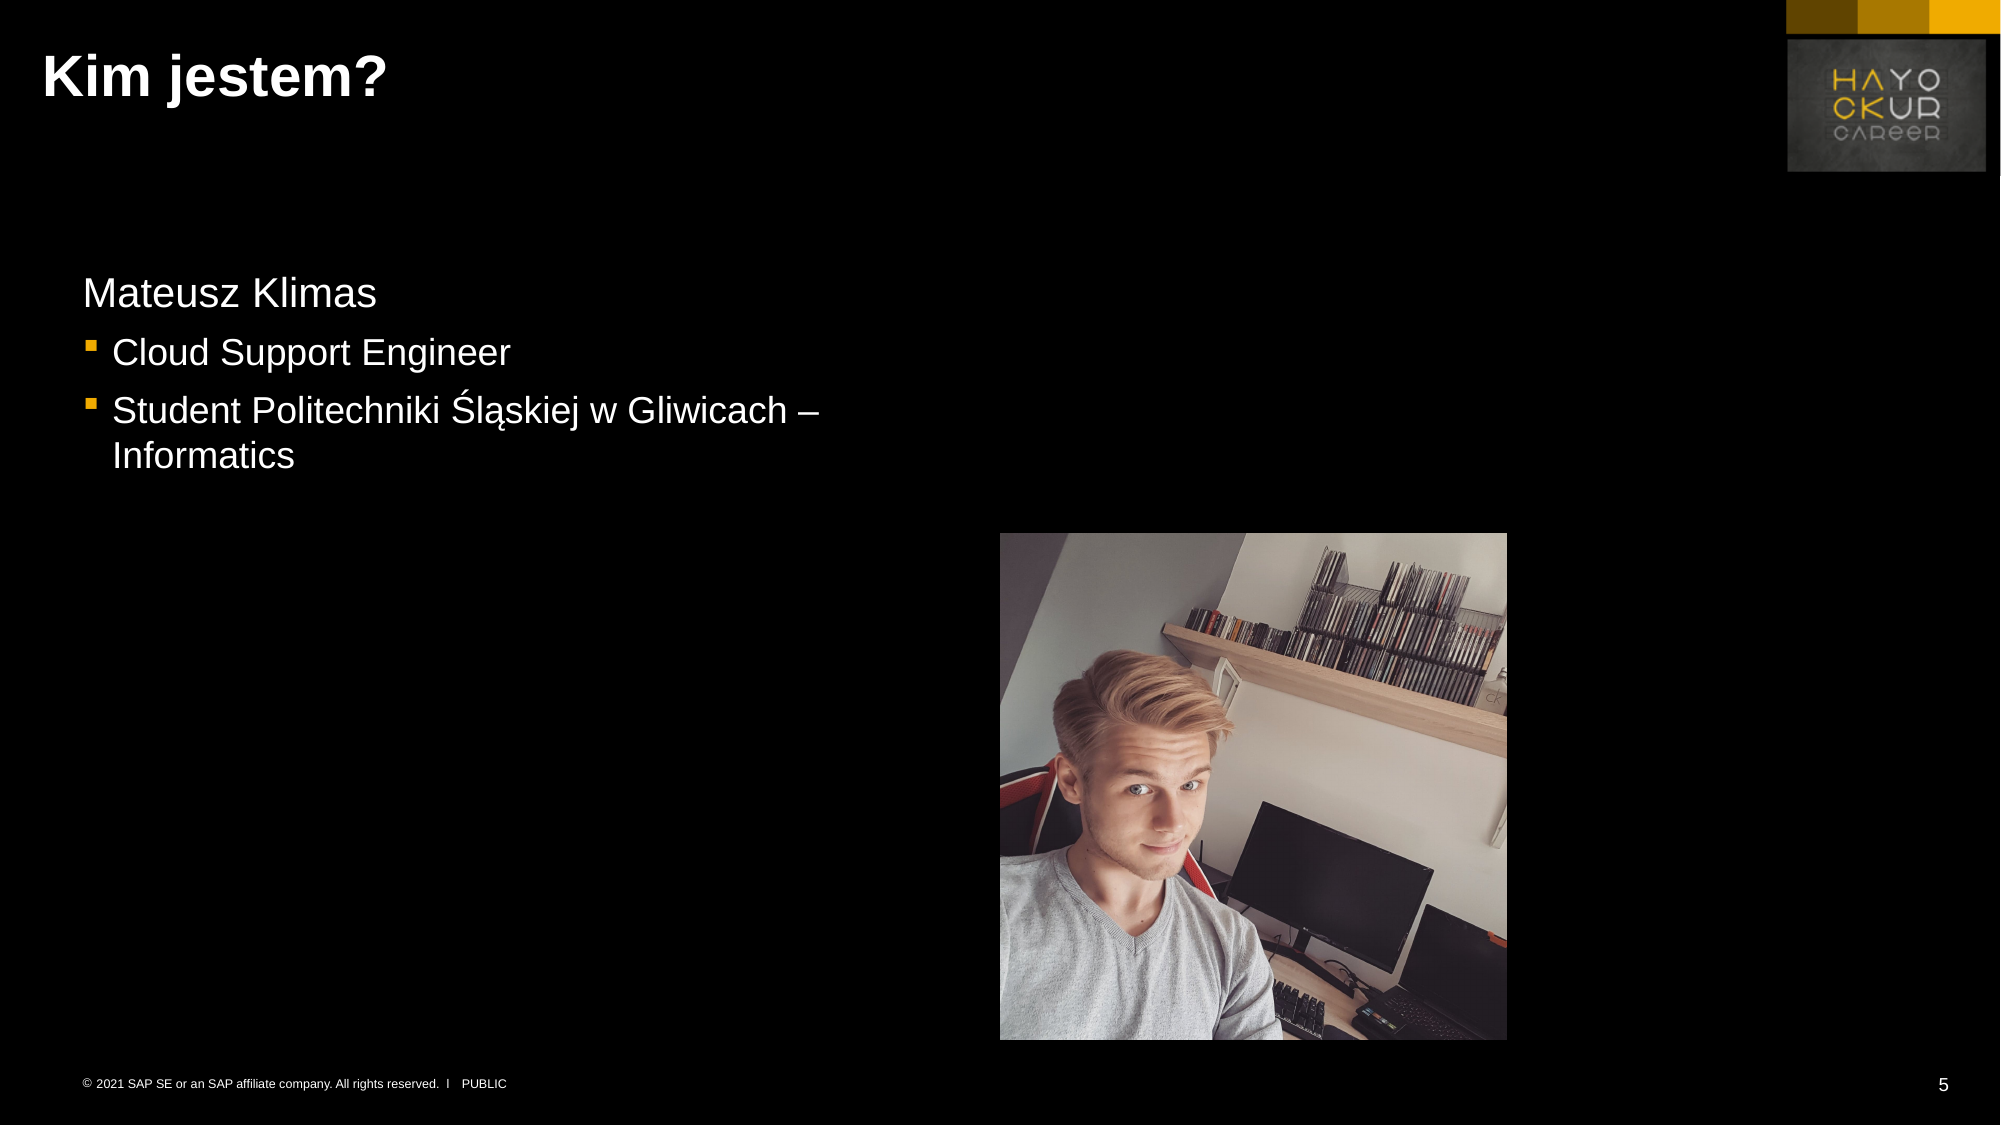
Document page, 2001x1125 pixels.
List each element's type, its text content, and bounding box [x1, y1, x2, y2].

text_box Kim jestem? [42, 46, 1779, 171]
text_box Mateusz Klimas Cloud Support Engineer Student Politechniki Śląskiej w Gliwicach – Informatics [82, 265, 957, 1040]
picture [1785, 0, 2001, 177]
picture [999, 533, 1507, 1040]
